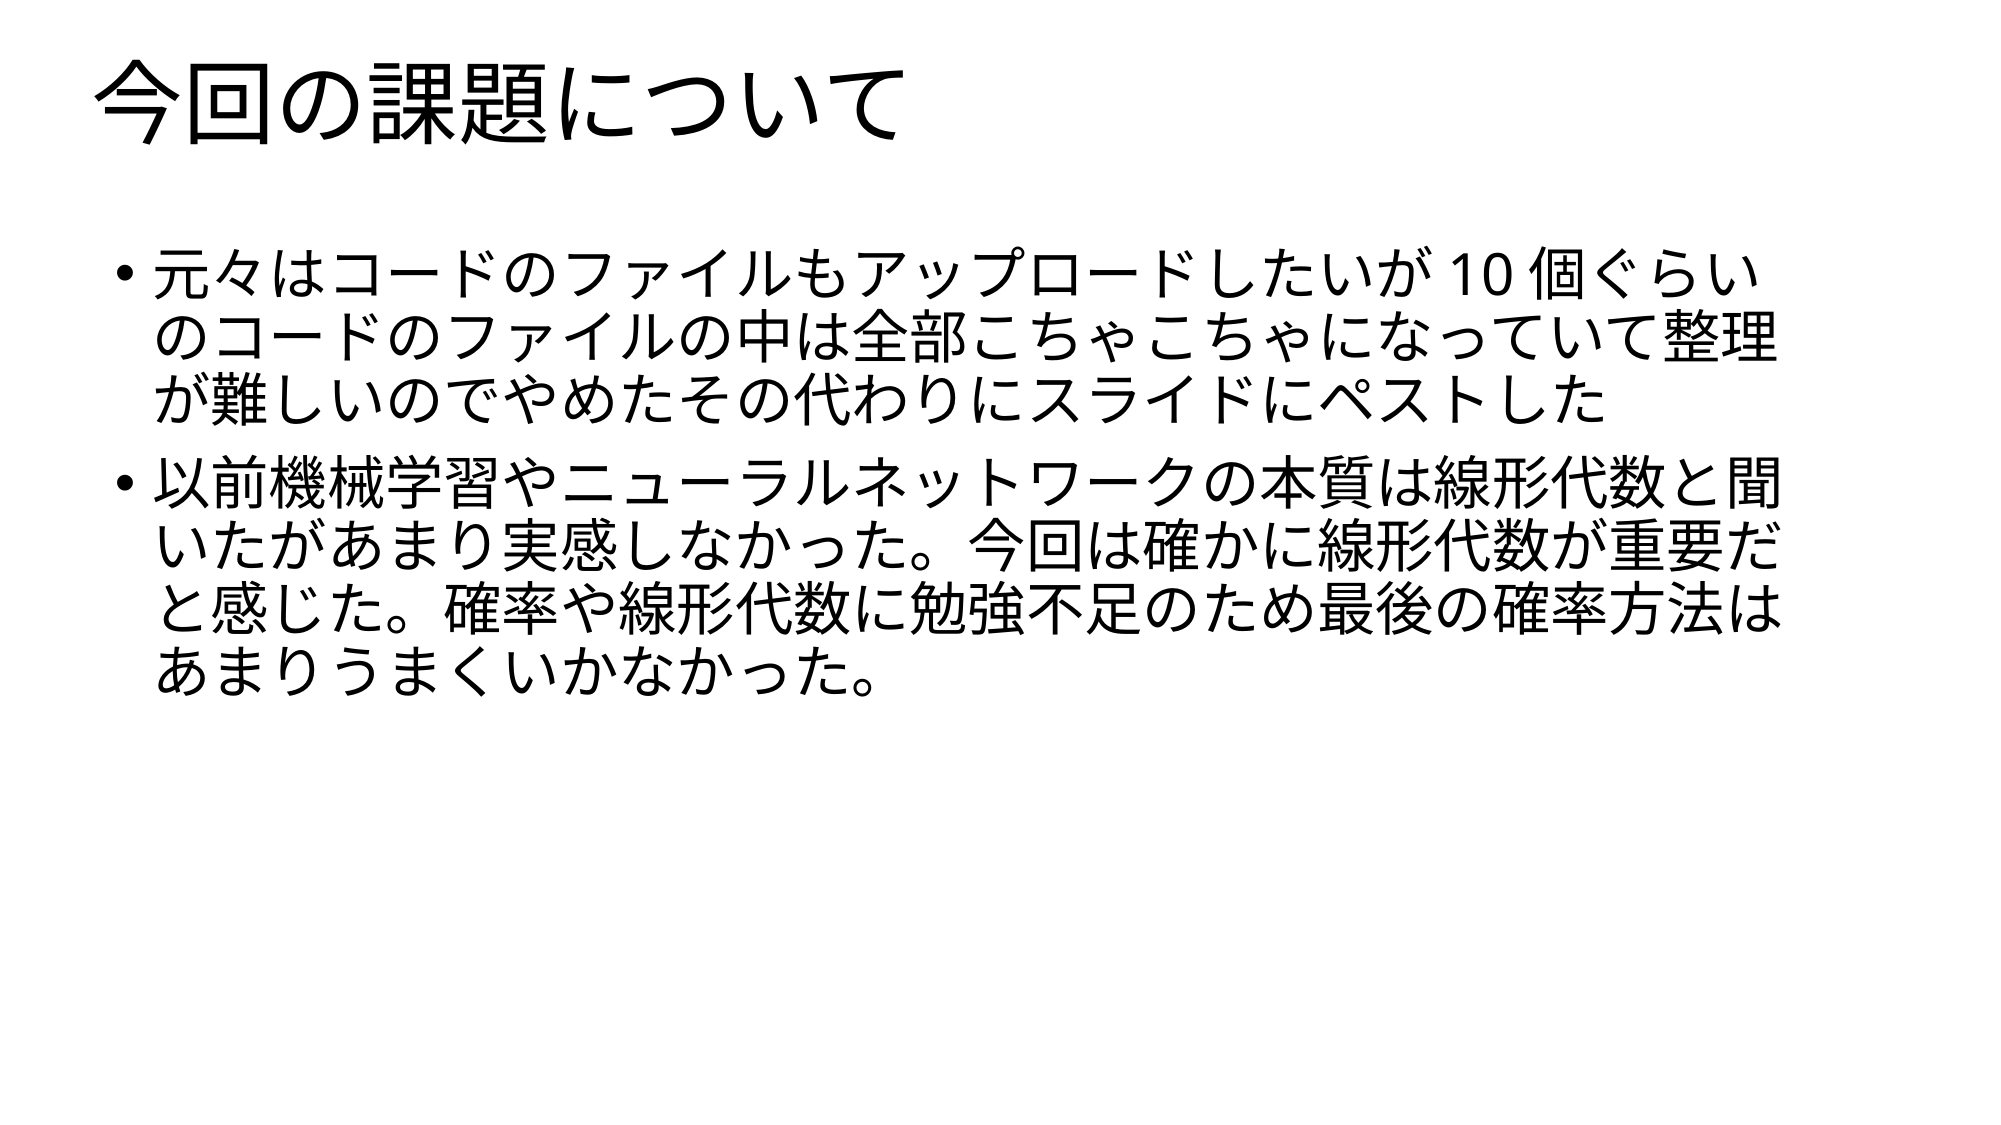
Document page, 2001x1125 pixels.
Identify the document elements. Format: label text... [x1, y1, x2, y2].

list 元々はコードのファイルもアップロードしたいが10個ぐらいのコードのファイルの中は全部こちゃこちゃになっていて整理が難しいのでやめたその代わりにスライドにペストした 以前機械学習やニューラルネットワークの本質は線形代数と聞いたがあまり実感しなかった。今回は確かに線形代数が重要だと感じた。確率や線形代数に勉強不足のため最後の確率方法はあまりうまくいかなかった。 [99, 237, 1825, 952]
title 今回の課題について [76, 41, 1802, 174]
